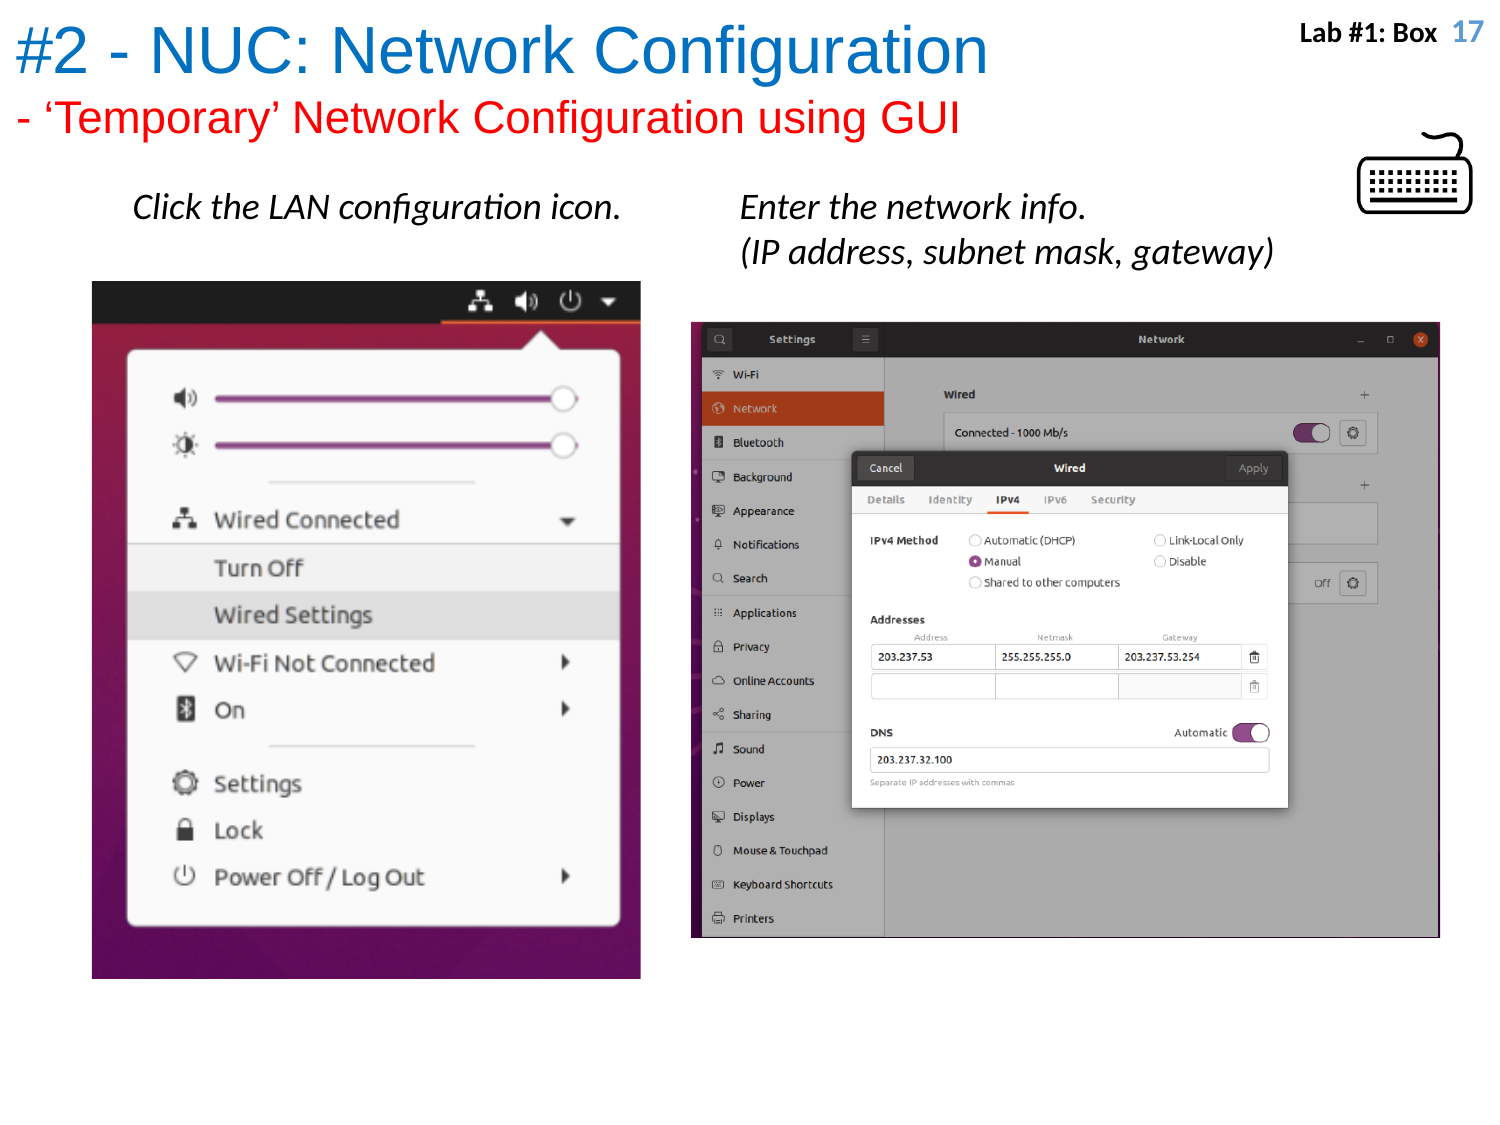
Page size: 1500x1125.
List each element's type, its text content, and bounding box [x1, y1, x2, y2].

picture [1327, 89, 1500, 262]
picture [91, 281, 641, 979]
text_box Enter the network info. (IP address, subnet mask, gateway) [724, 175, 1290, 280]
slide_number Lab #1: Box 17 [1162, 0, 1500, 60]
text_box Click the LAN configuration icon. [117, 175, 638, 235]
text_box #2 - NUC: Network Configuration - ‘Temporary’ Network Configuration using GUI [1, 0, 1203, 150]
picture [690, 321, 1441, 939]
